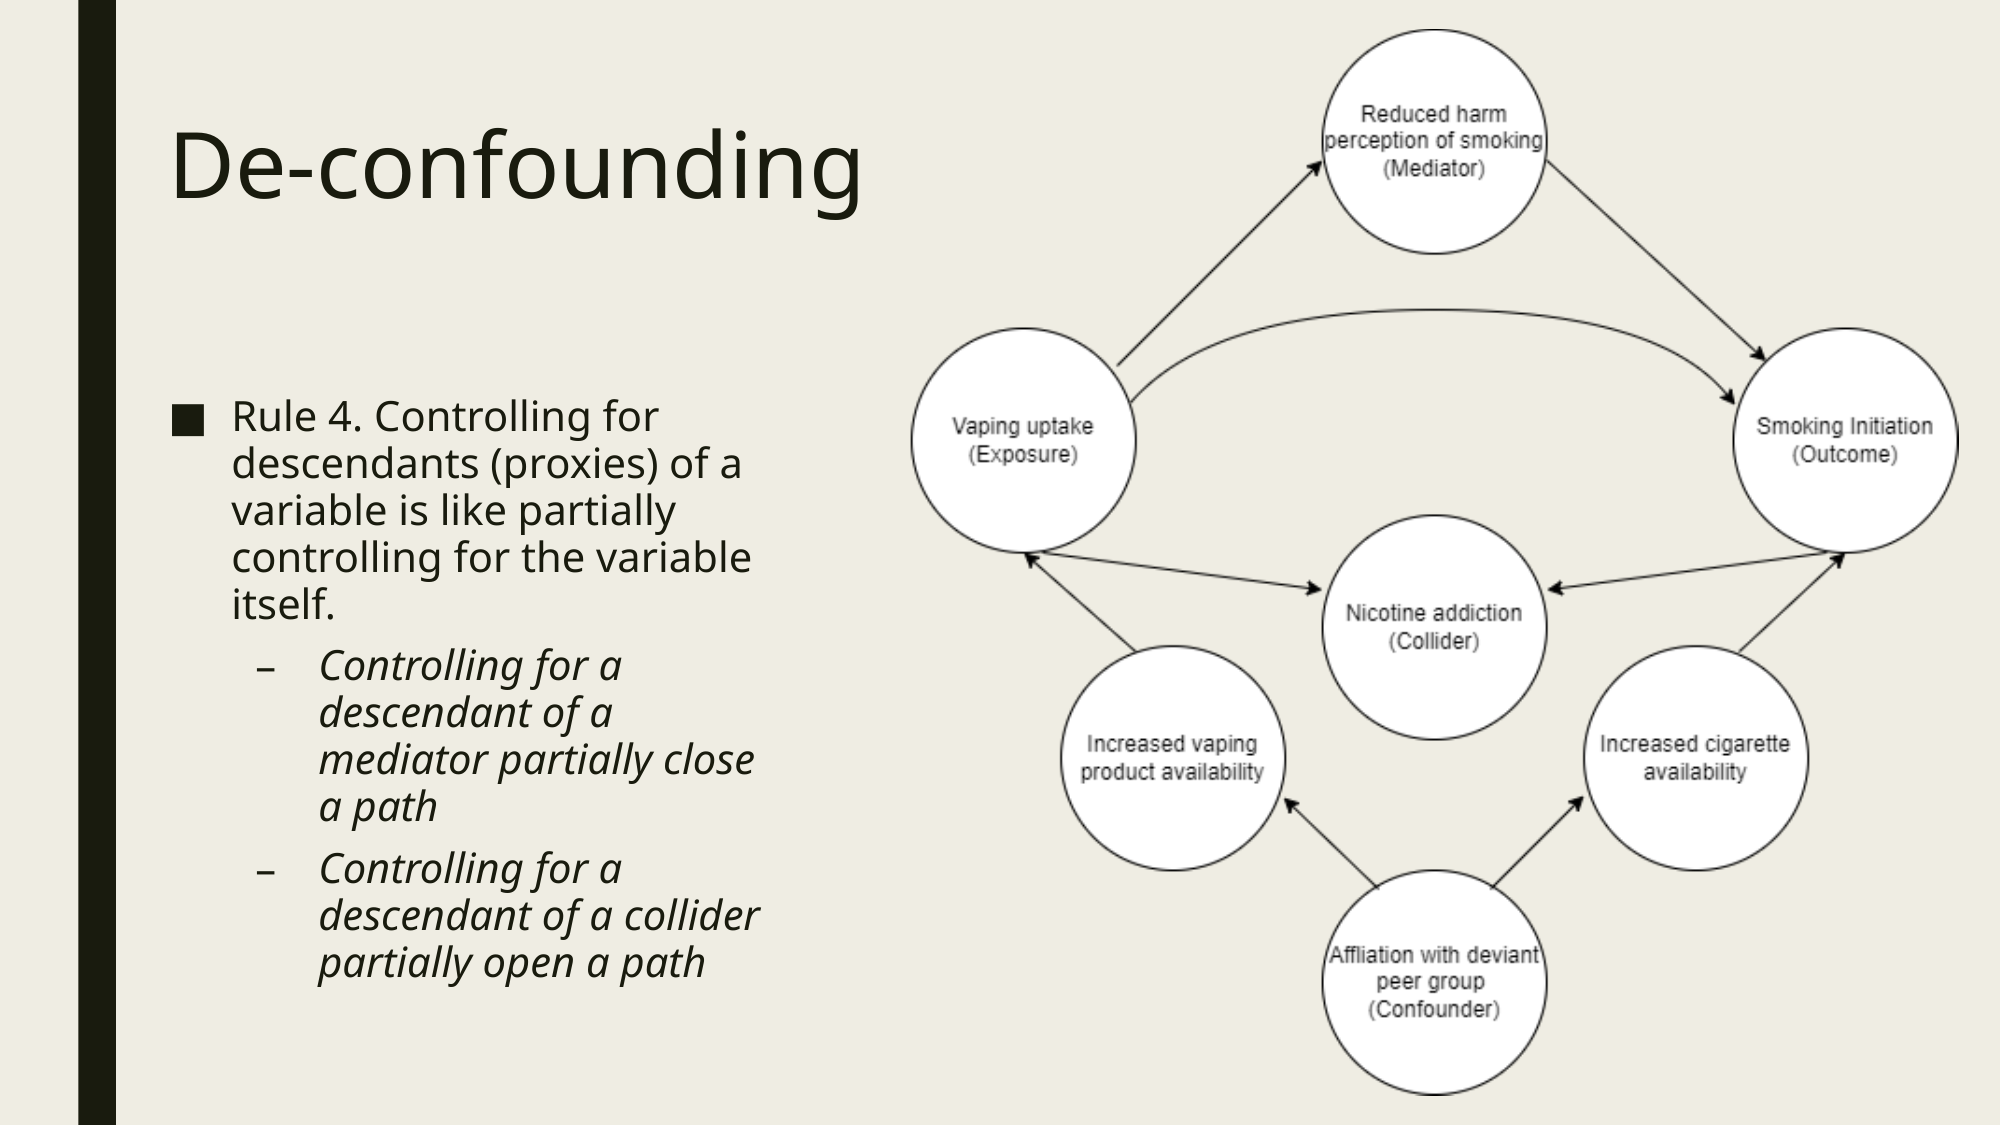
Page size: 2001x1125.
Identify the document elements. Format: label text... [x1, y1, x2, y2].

title De-confounding [153, 112, 872, 357]
picture [872, 29, 1959, 1096]
list Rule 4. Controlling for descendants (proxies) of a variable is like partially controlling for the variable itself. Controlling for a descendant of a mediator partially close a path Controlling for a descendant of a collider partially open a path [153, 386, 777, 1102]
